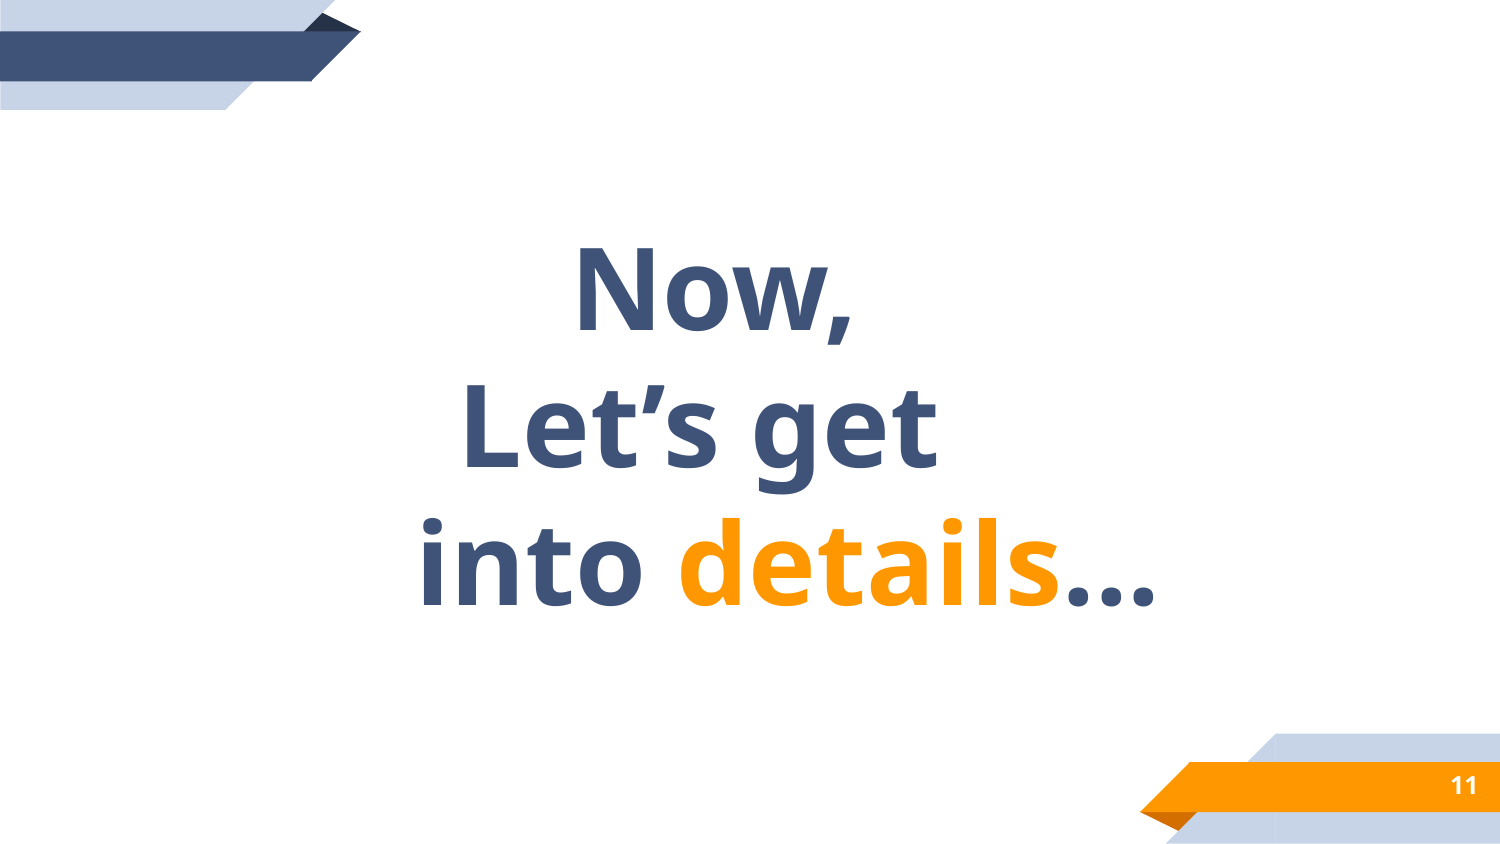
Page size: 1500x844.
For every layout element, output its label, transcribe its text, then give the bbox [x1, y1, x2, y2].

title Now, Let’s get into details... [73, 326, 1355, 517]
slide_number 11 [1249, 760, 1494, 813]
